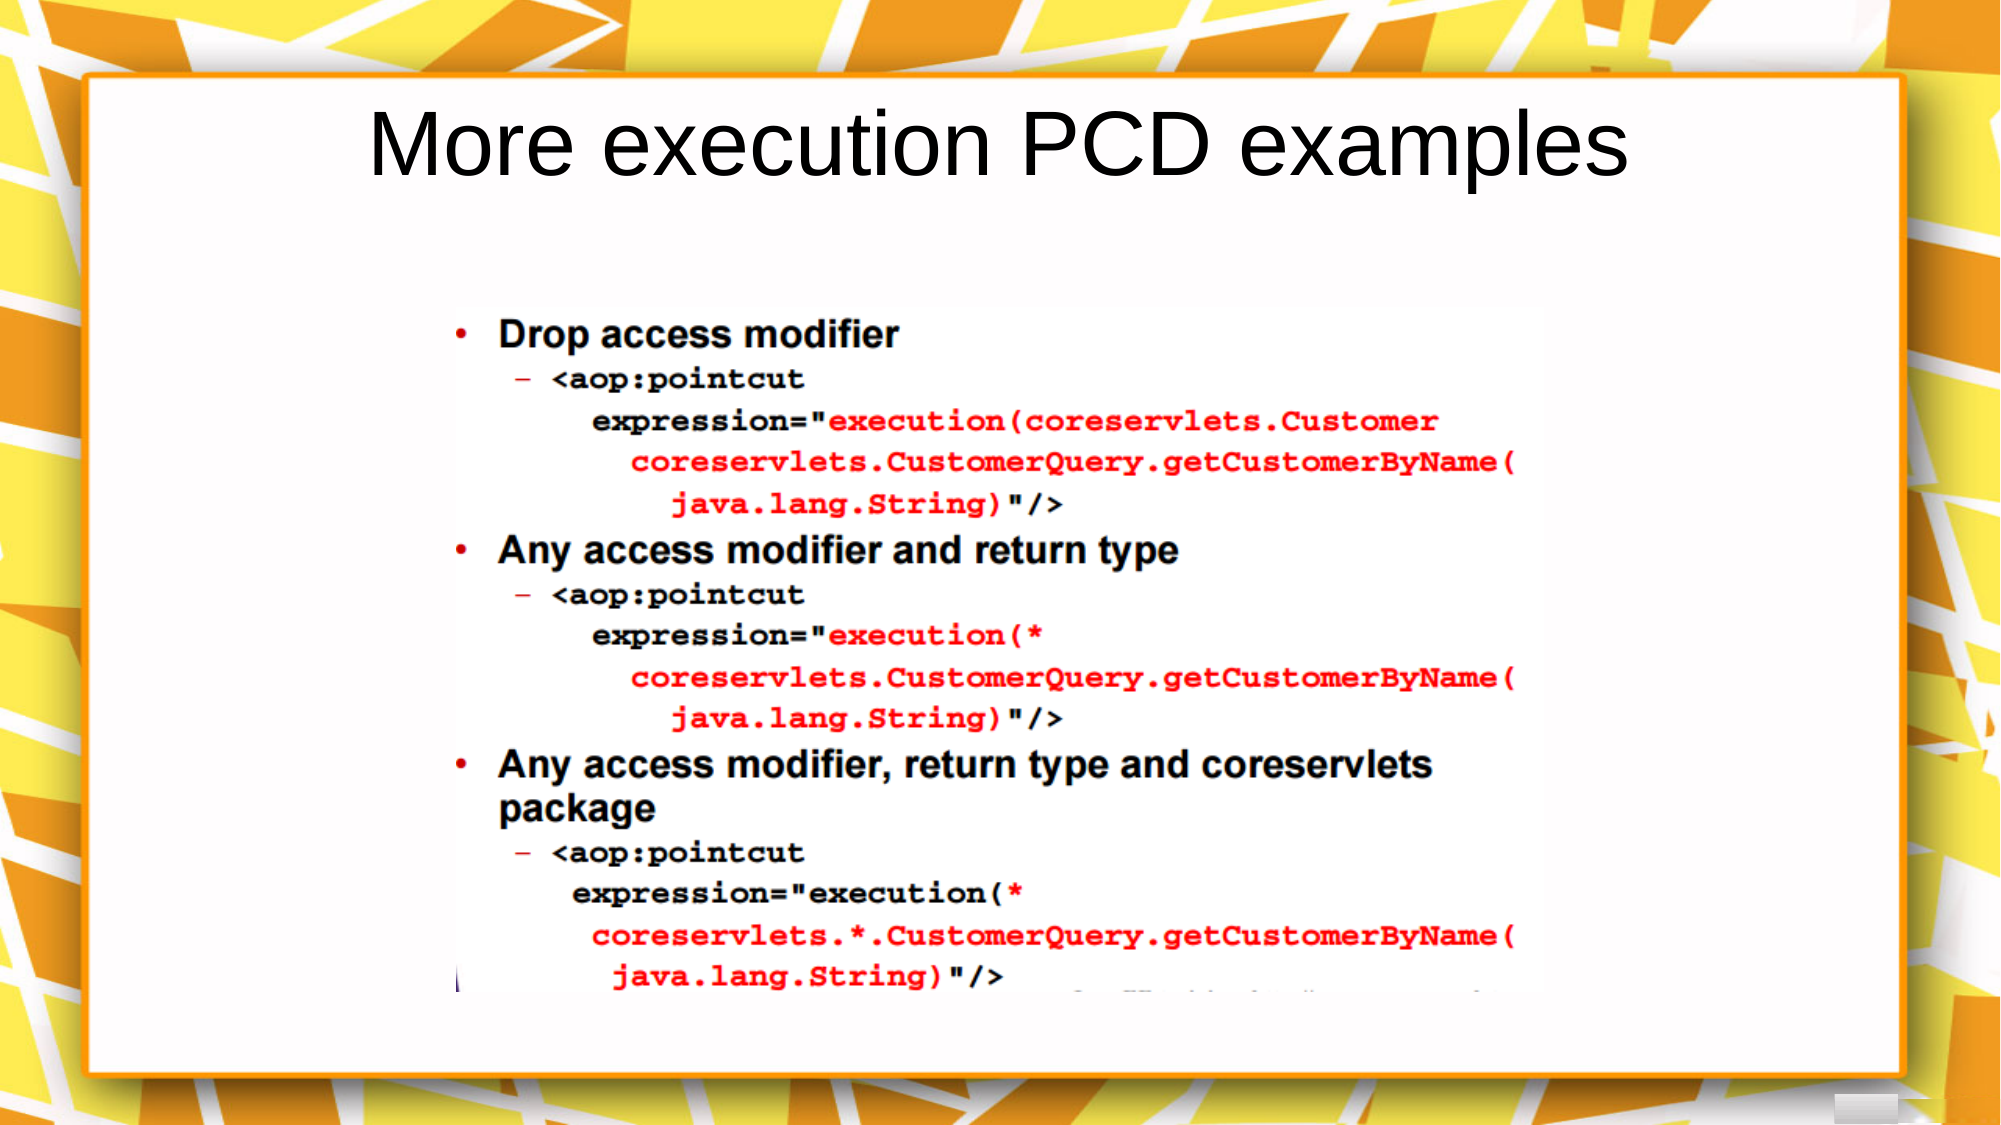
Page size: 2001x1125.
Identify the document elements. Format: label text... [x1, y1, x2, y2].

picture [0, 0, 2001, 1125]
title More execution PCD examples [99, 45, 1900, 233]
